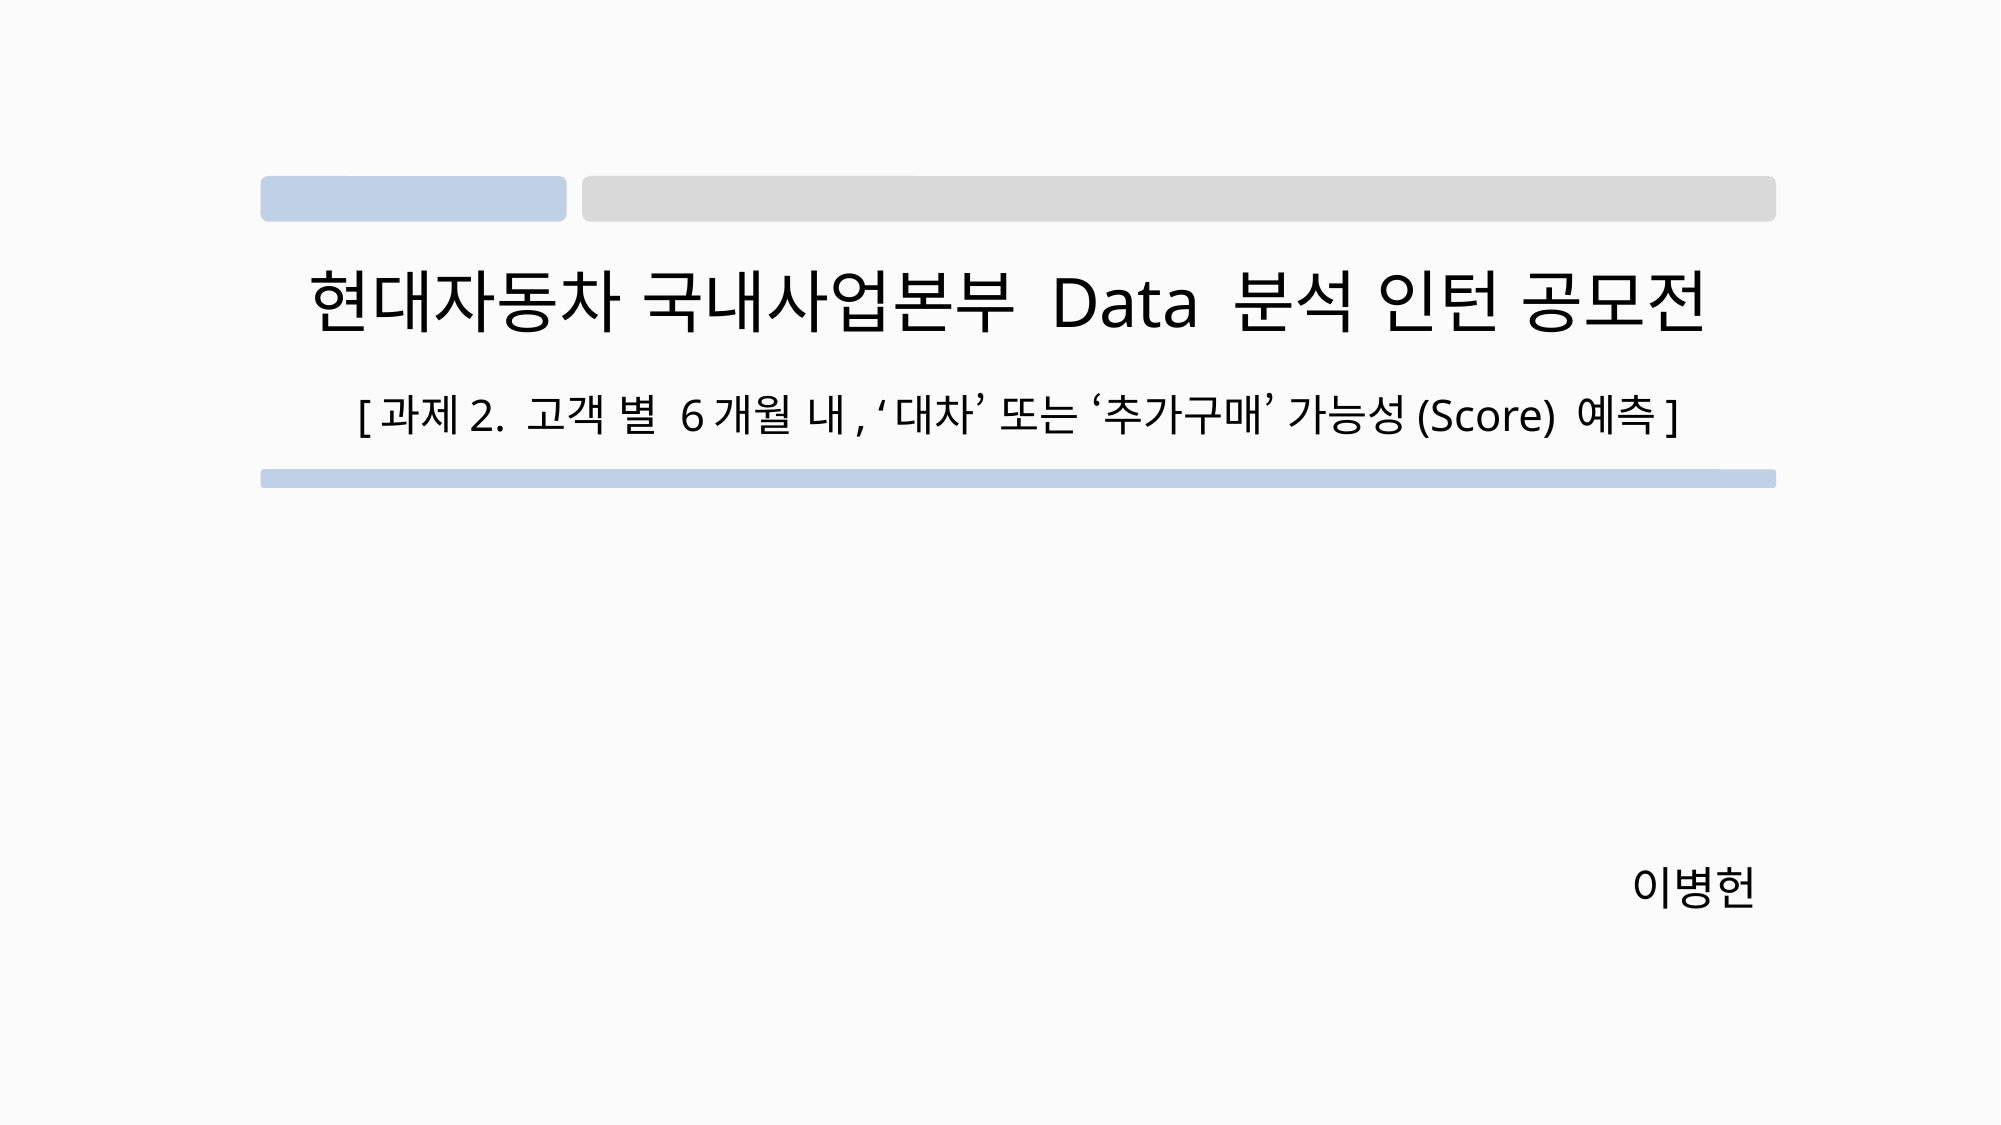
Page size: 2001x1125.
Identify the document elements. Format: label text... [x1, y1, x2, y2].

subtitle [과제2. 고객 별 6개월 내, ‘대차’ 또는 ‘추가구매’ 가능성(Score) 예측] [310, 386, 1726, 468]
text_box [259, 468, 1778, 490]
title 현대자동차 국내사업본부 Data 분석 인턴 공모전 [241, 212, 1796, 350]
text_box 이병헌 [1616, 851, 1794, 922]
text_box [260, 176, 1777, 222]
